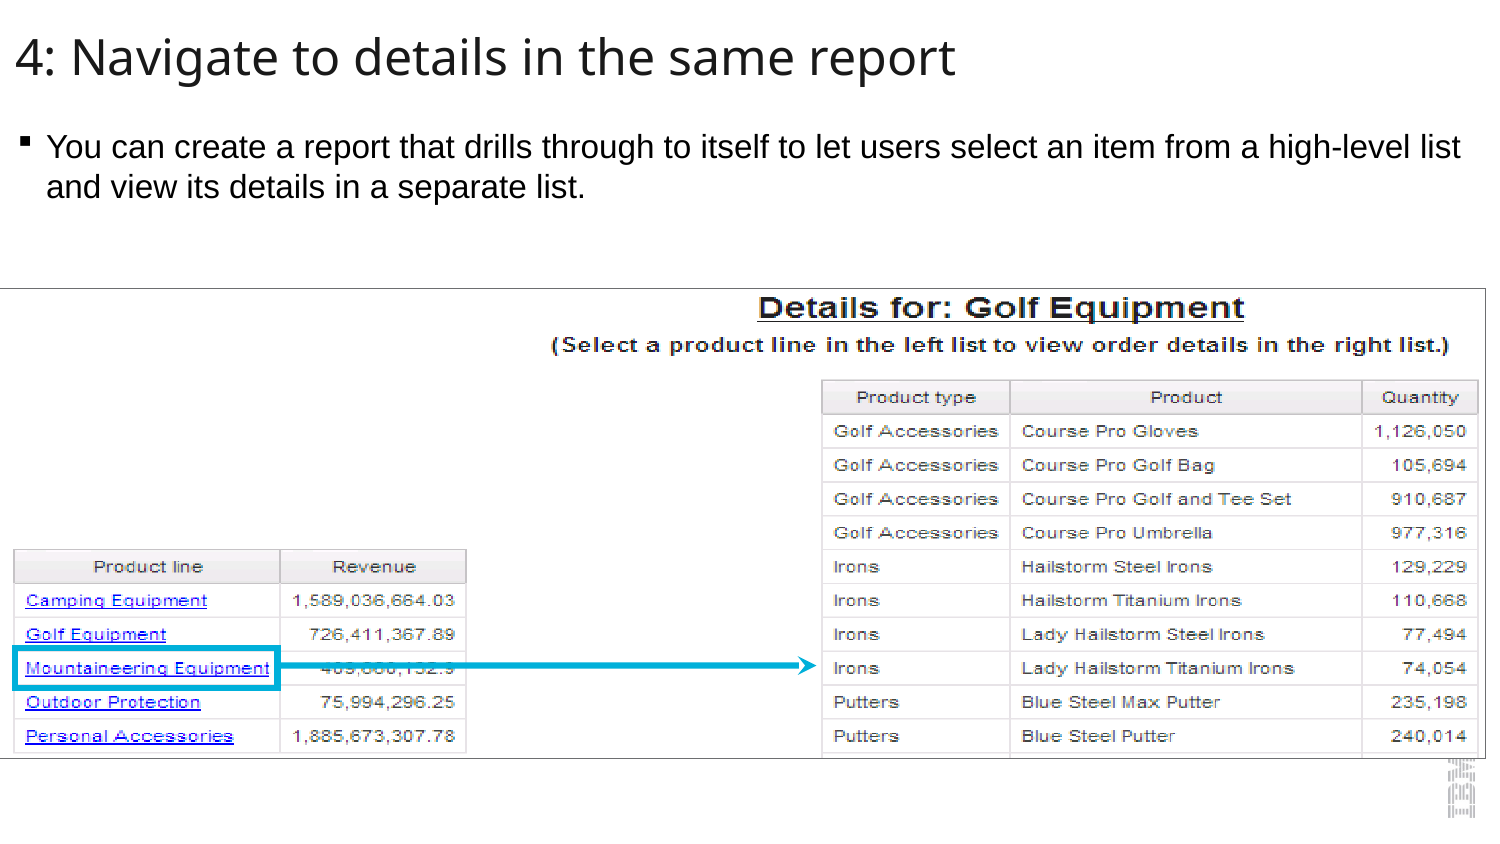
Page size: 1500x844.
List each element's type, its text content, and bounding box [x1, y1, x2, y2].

title 4: Navigate to details in the same report [0, 0, 1500, 118]
picture [0, 288, 1486, 759]
picture [1448, 782, 1475, 818]
list You can create a report that drills through to itself to let users select an item from a high-level list and view its details in a separate list. [0, 118, 1500, 782]
